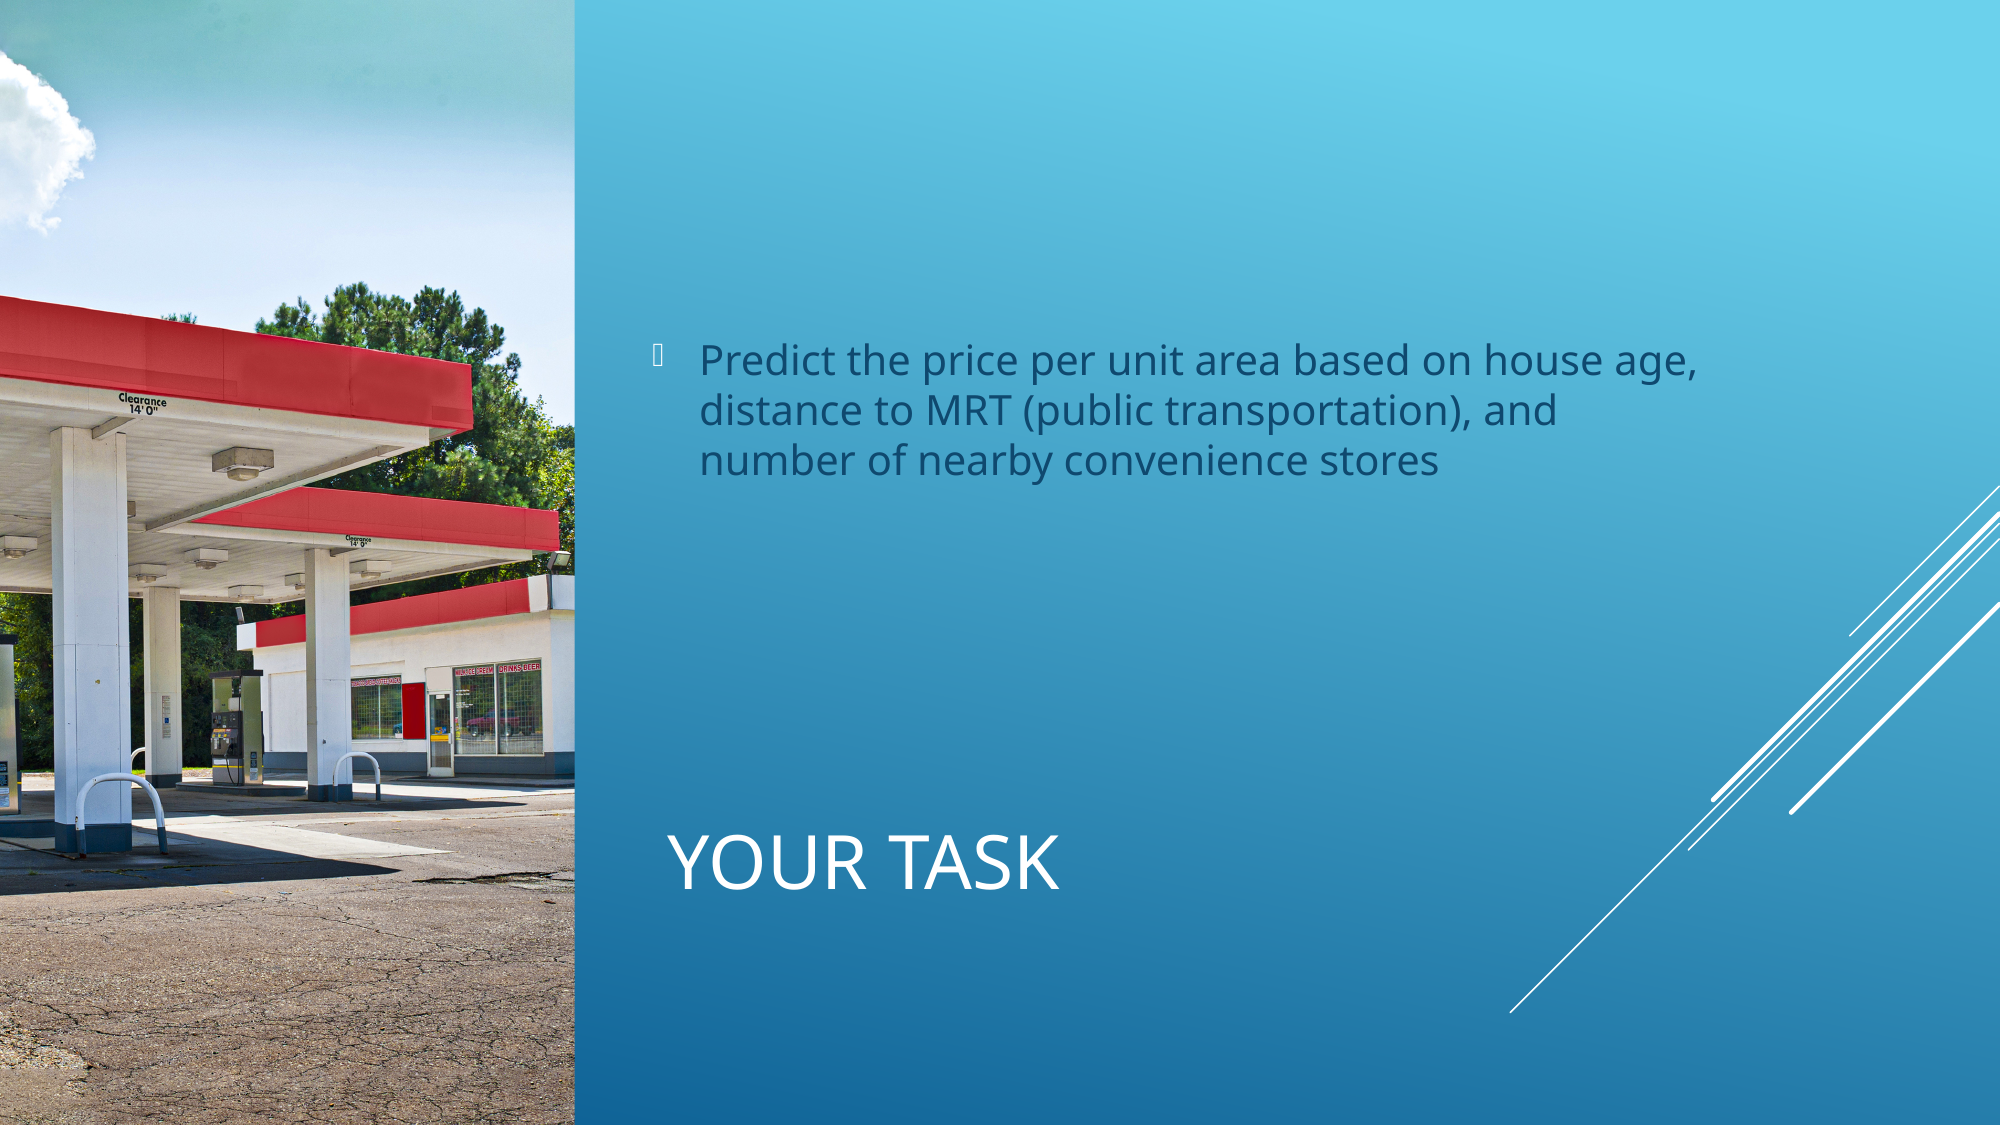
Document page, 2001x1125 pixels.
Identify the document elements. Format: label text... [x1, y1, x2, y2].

list Predict the price per unit area based on house age, distance to MRT (public transportation), and number of nearby convenience stores [637, 112, 1725, 706]
title Your task [652, 736, 1576, 984]
picture [0, 0, 575, 1125]
